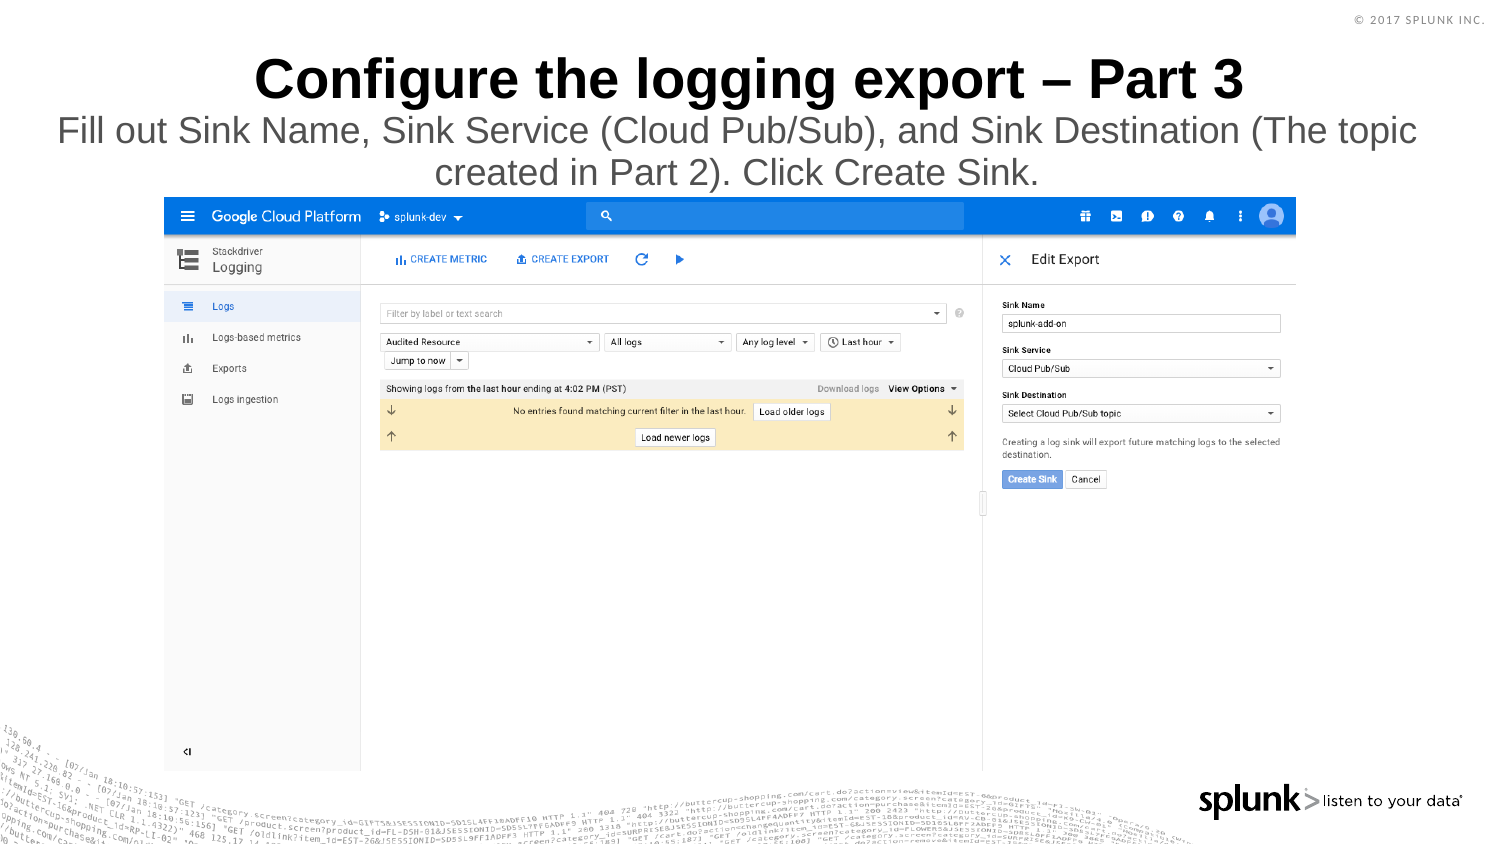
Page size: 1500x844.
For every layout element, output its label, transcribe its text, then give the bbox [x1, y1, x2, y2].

subtitle Fill out Sink Name, Sink Service (Cloud Pub/Sub), and Sink Destination (The topic created in Part 2). Click Create Sink. [23, 110, 1452, 162]
picture [0, 0, 1500, 844]
title Configure the logging export – Part 3 [56, 38, 1444, 93]
